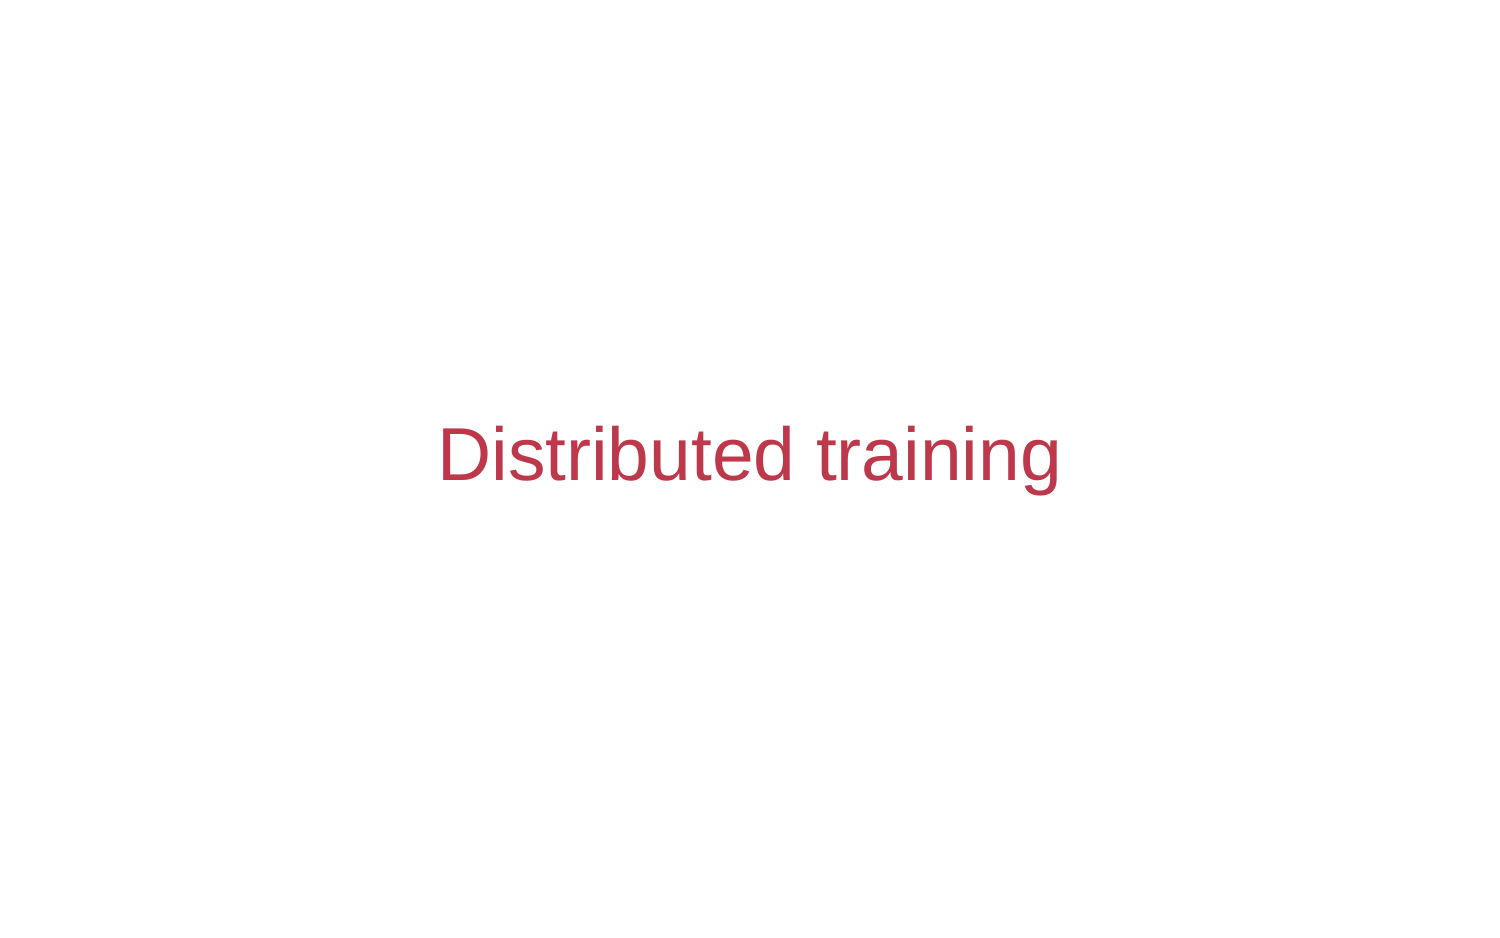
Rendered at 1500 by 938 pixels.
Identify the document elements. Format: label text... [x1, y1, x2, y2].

title Distributed training [112, 234, 1388, 658]
